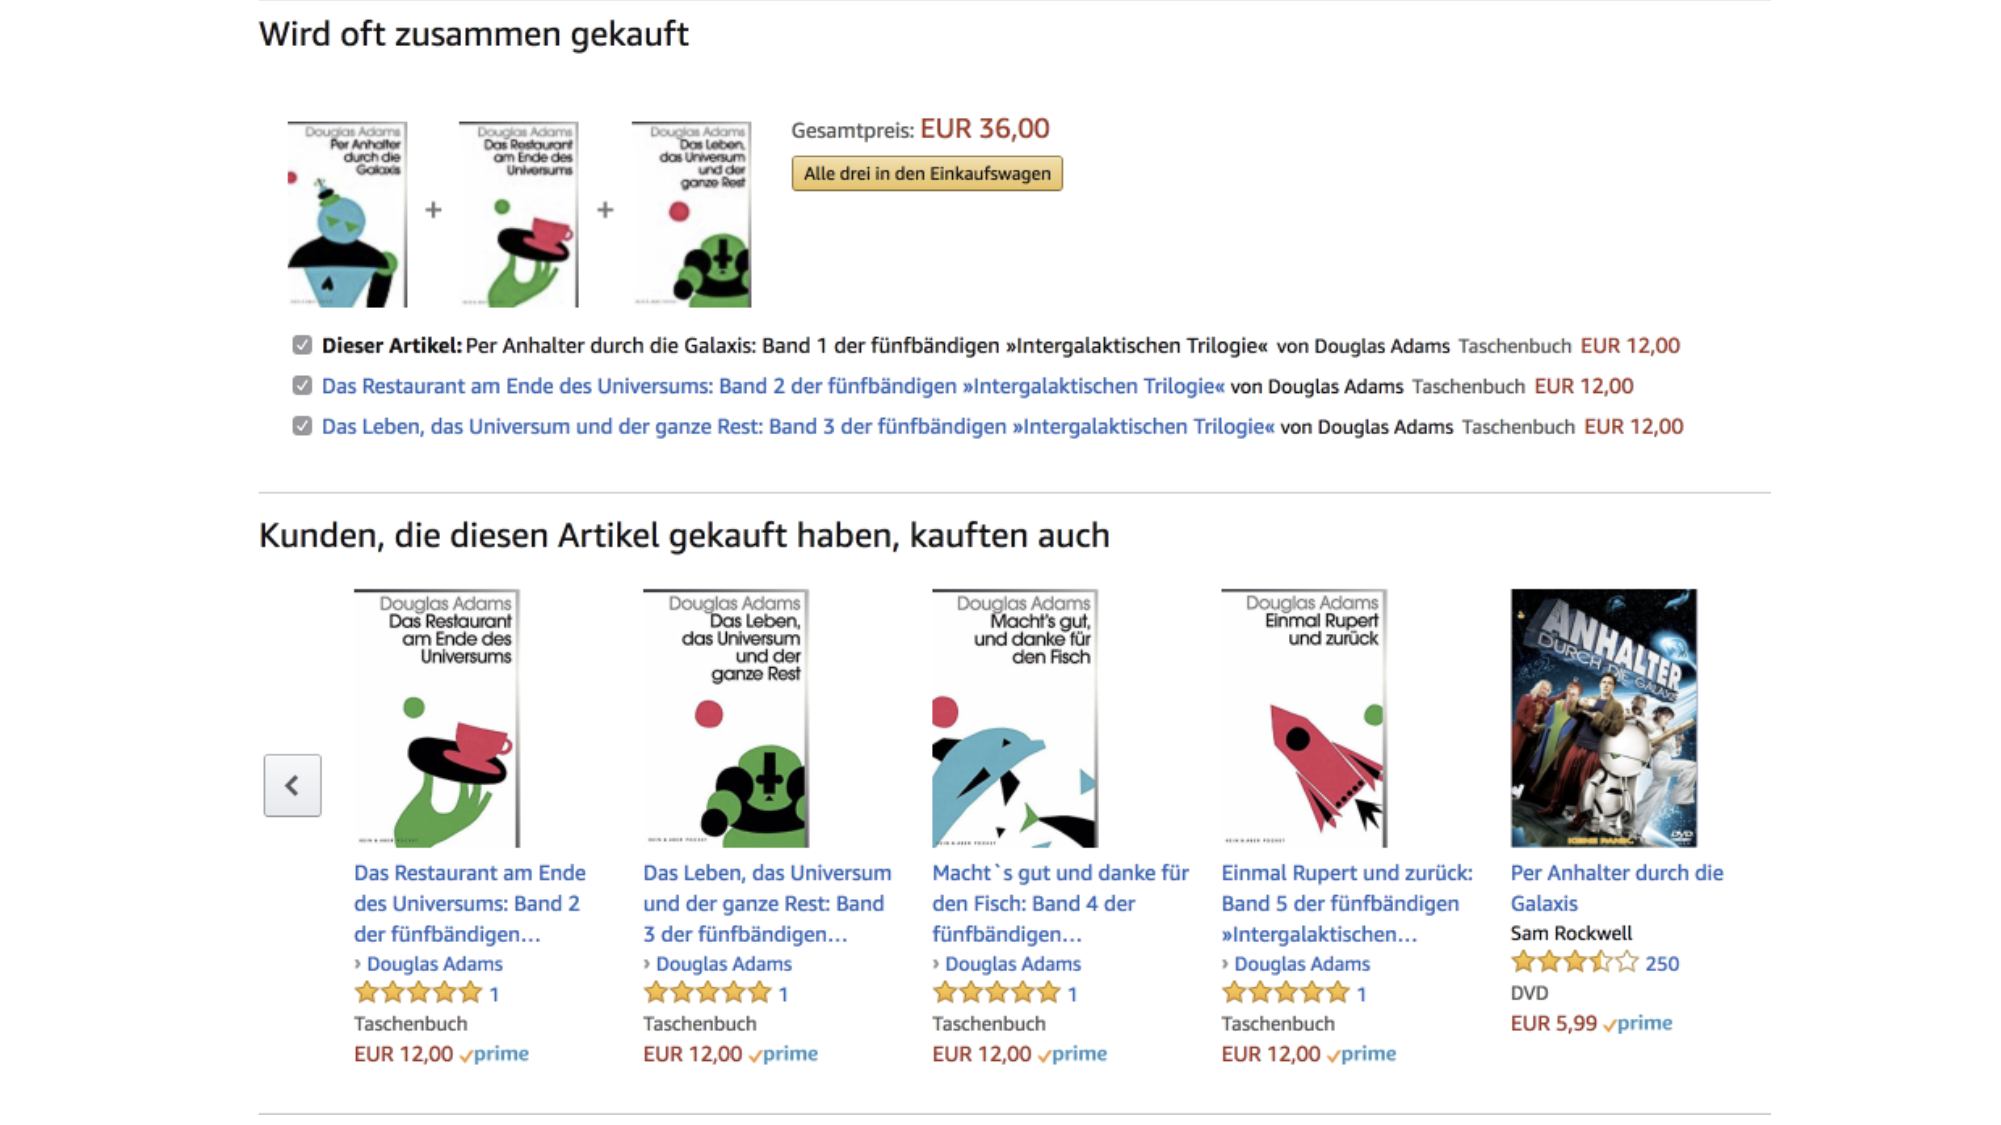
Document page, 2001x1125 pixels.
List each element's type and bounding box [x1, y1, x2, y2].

list [250, 0, 1771, 1115]
